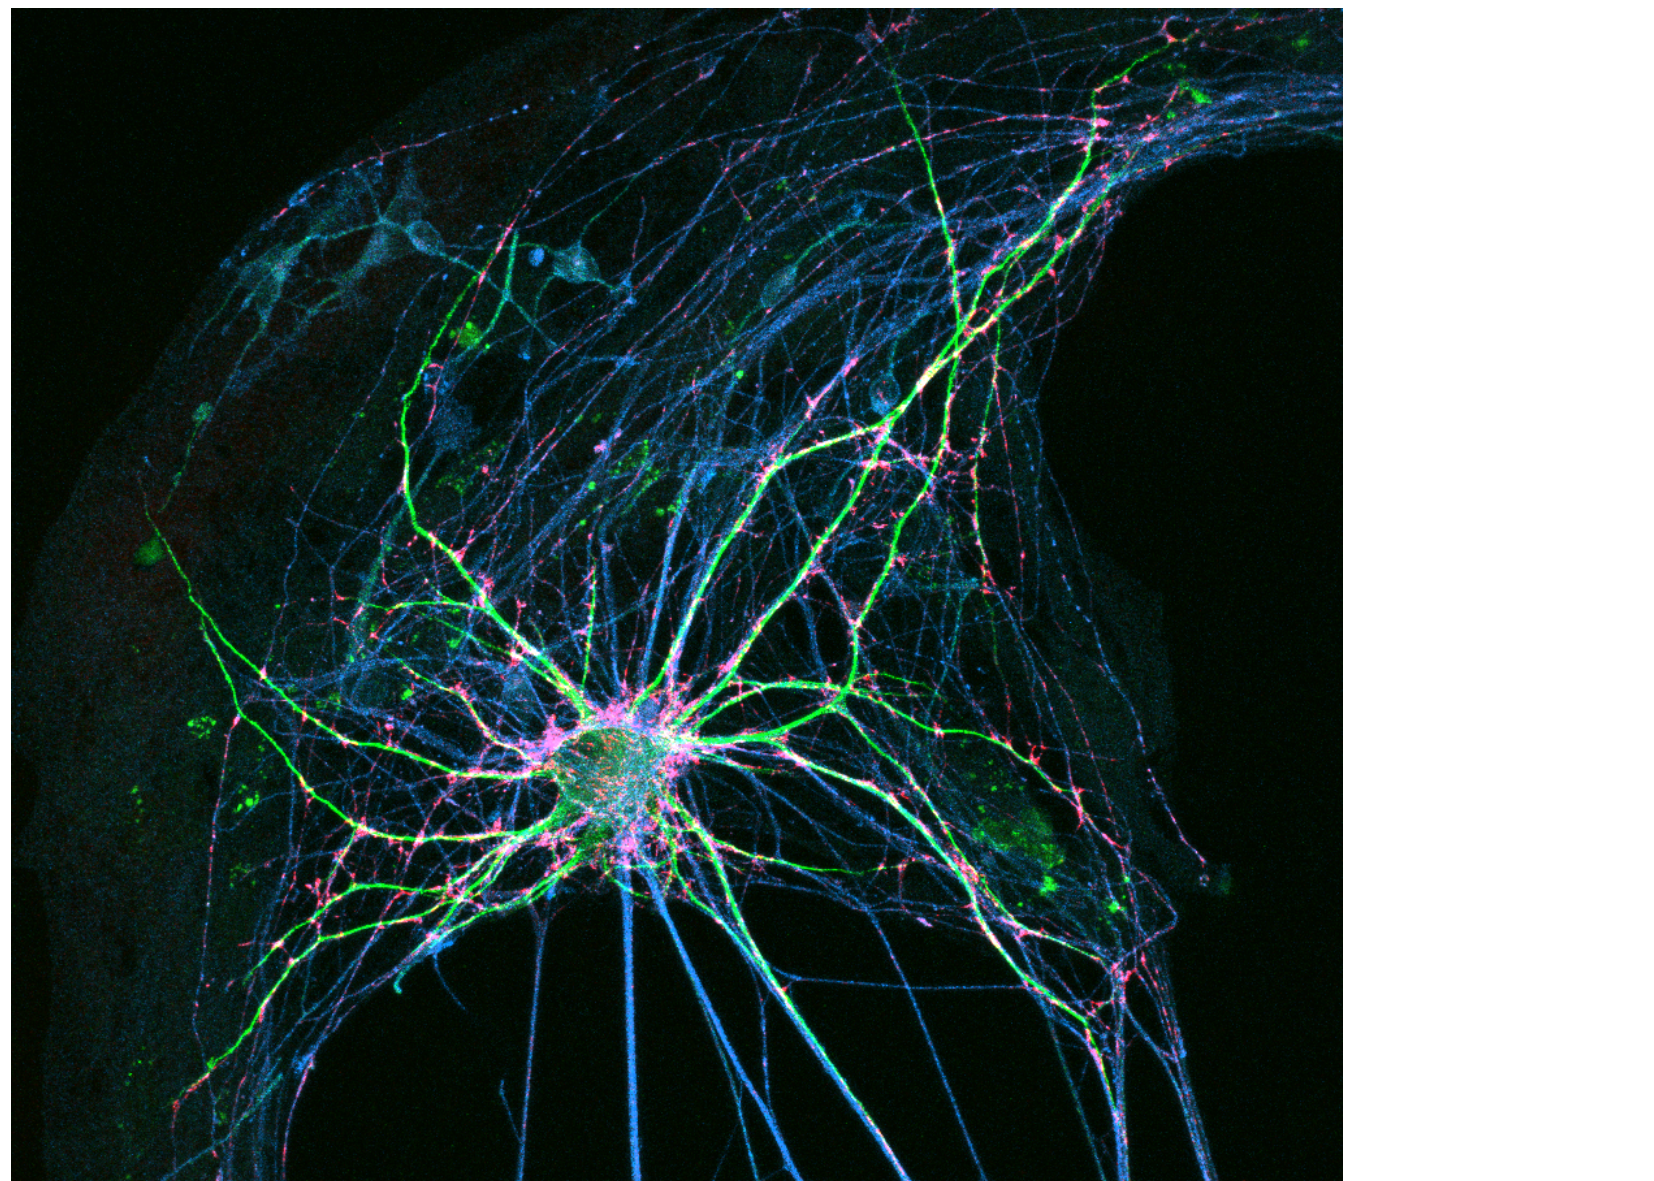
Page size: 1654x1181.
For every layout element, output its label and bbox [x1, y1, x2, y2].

picture [11, 8, 1343, 1181]
